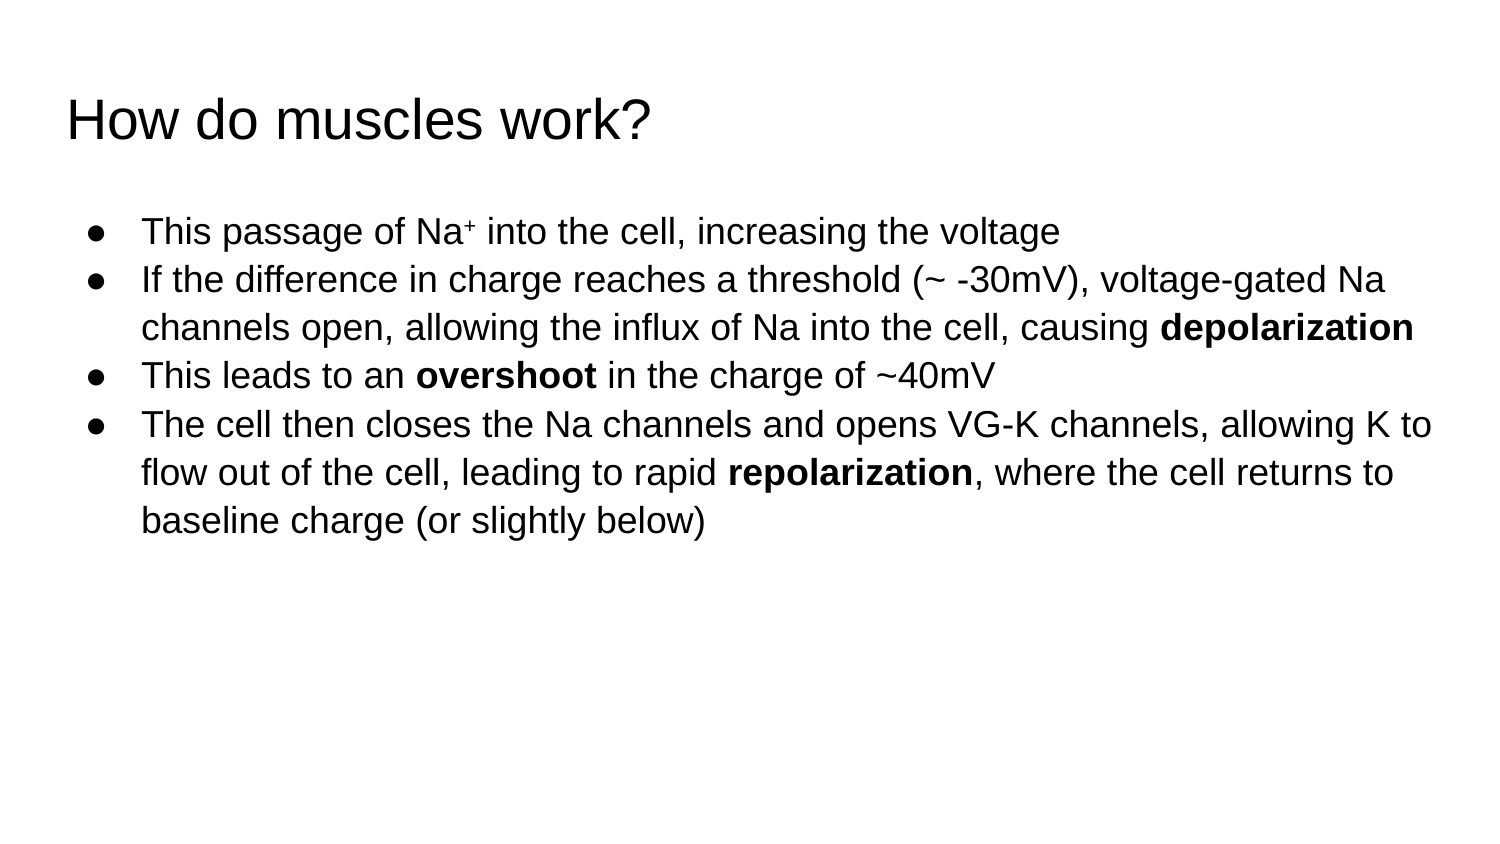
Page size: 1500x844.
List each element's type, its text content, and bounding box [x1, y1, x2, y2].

title How do muscles work? [51, 72, 1449, 167]
list This passage of Na+ into the cell, increasing the voltage If the difference in charge reaches a threshold (~ -30mV), voltage-gated Na channels open, allowing the influx of Na into the cell, causing depolarization This leads to an overshoot in the charge of ~40mV The cell then closes the Na channels and opens VG-K channels, allowing K to flow out of the cell, leading to rapid repolarization, where the cell returns to baseline charge (or slightly below) [51, 189, 1449, 750]
